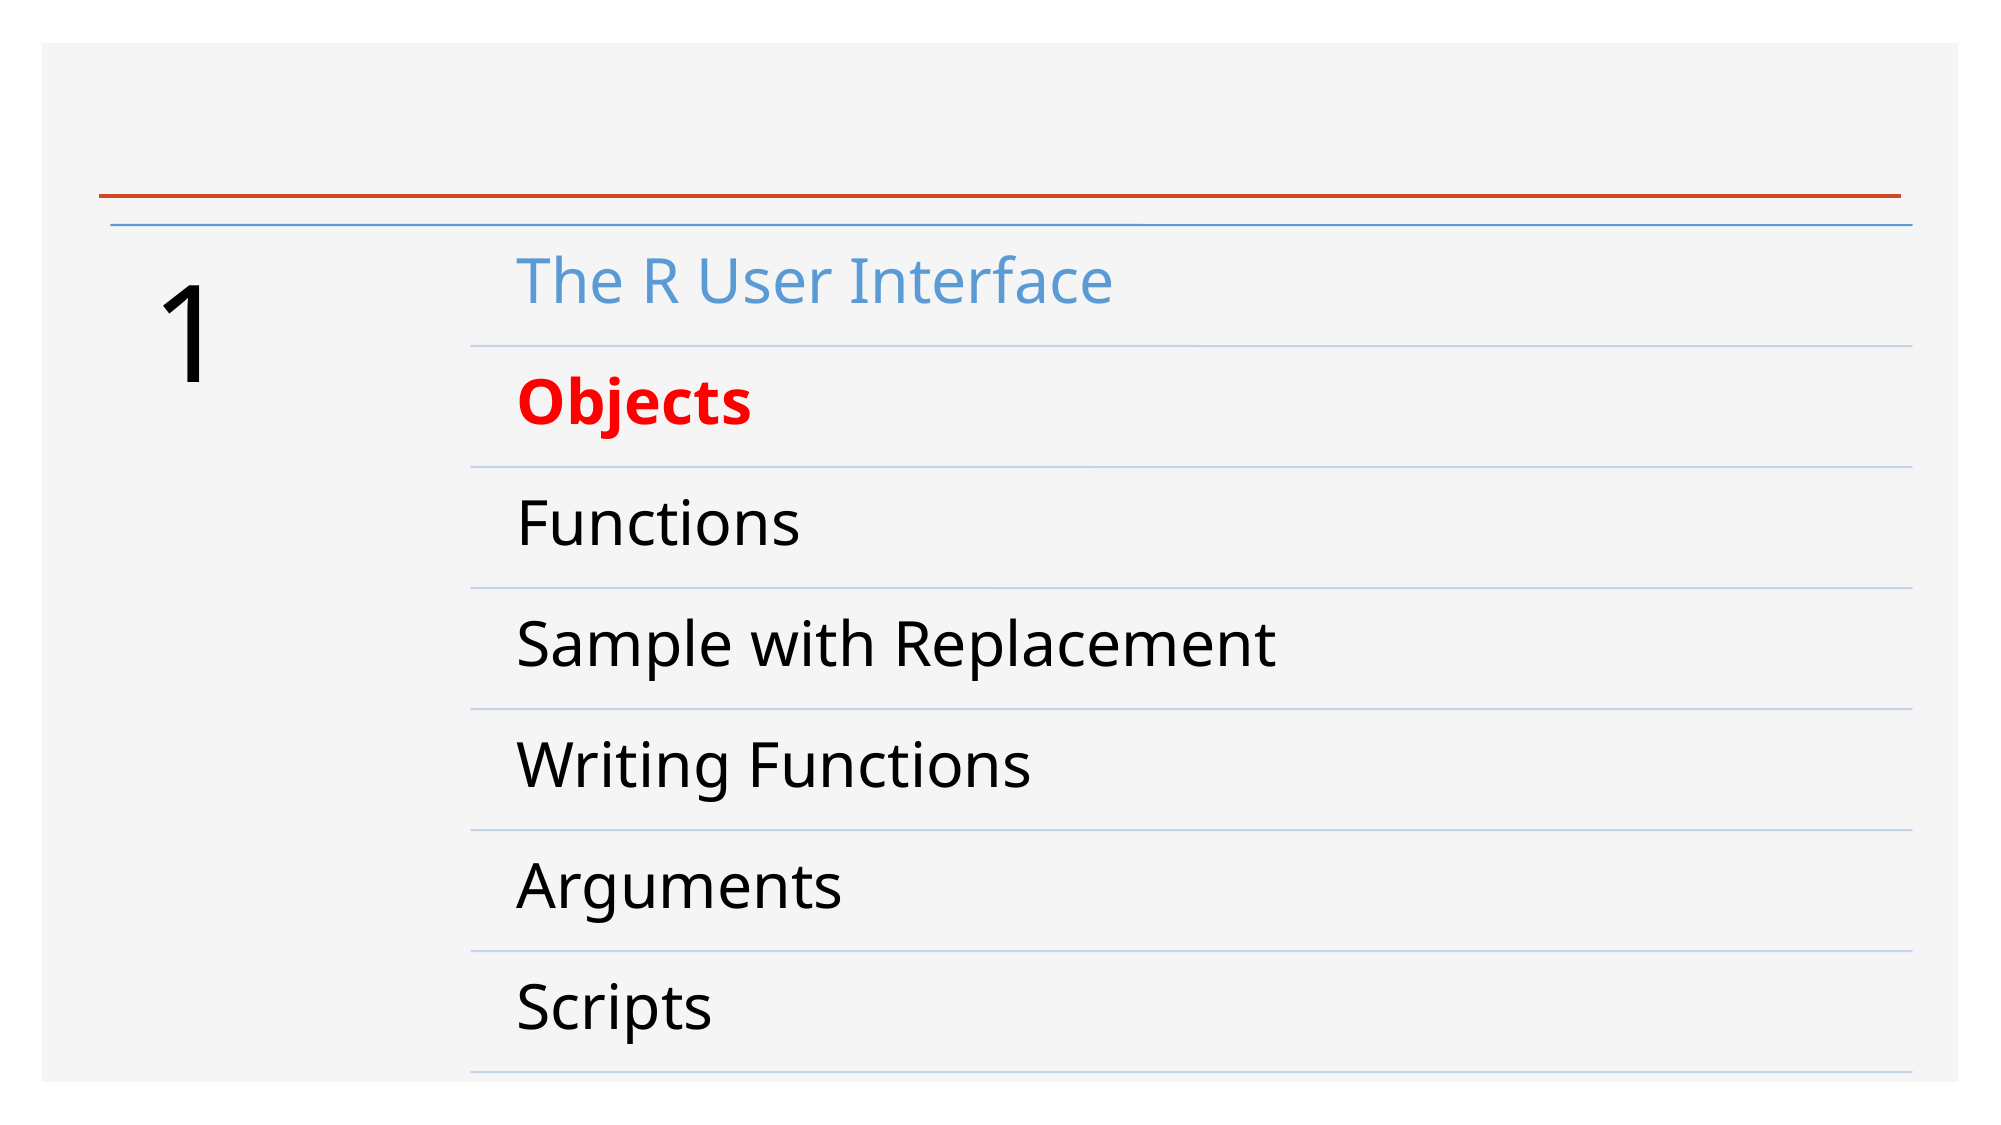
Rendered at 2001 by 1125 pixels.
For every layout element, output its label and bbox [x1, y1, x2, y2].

text_box [110, 224, 1913, 1079]
